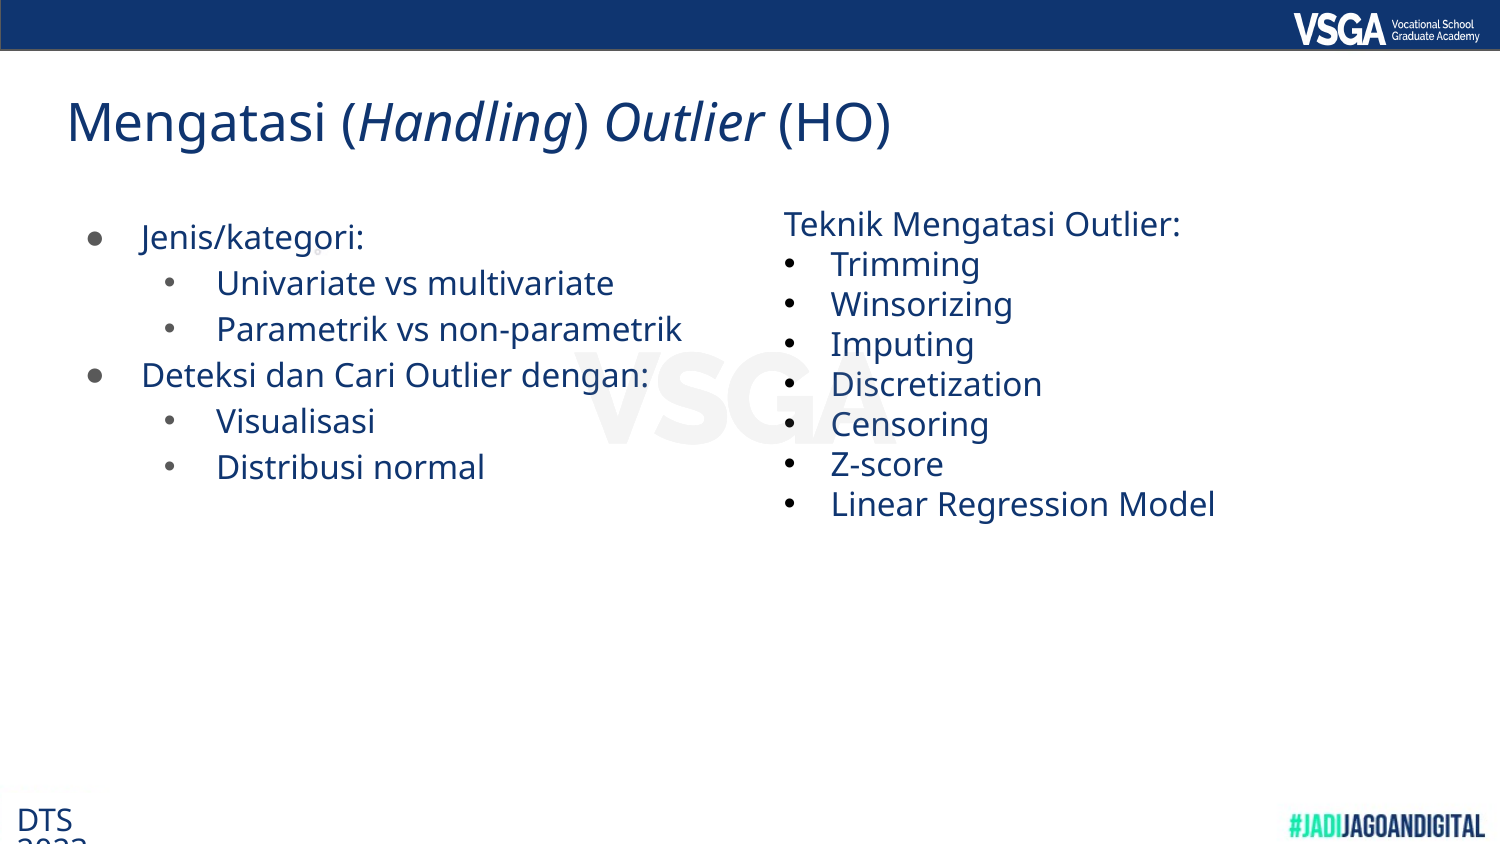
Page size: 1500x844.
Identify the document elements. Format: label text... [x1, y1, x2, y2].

picture [0, 0, 1500, 844]
text_box Teknik Mengatasi Outlier: Trimming Winsorizing Imputing Discretization Censoring Z-score Linear Regression Model [768, 195, 1449, 687]
text_box DTS 2023 [1, 792, 128, 844]
title Mengatasi (Handling) Outlier (HO) [51, 72, 1449, 167]
text_box Jenis/kategori: Univariate vs multivariate Parametrik vs non-parametrik Deteksi dan Cari Outlier dengan: Visualisasi Distribusi normal [51, 195, 732, 687]
